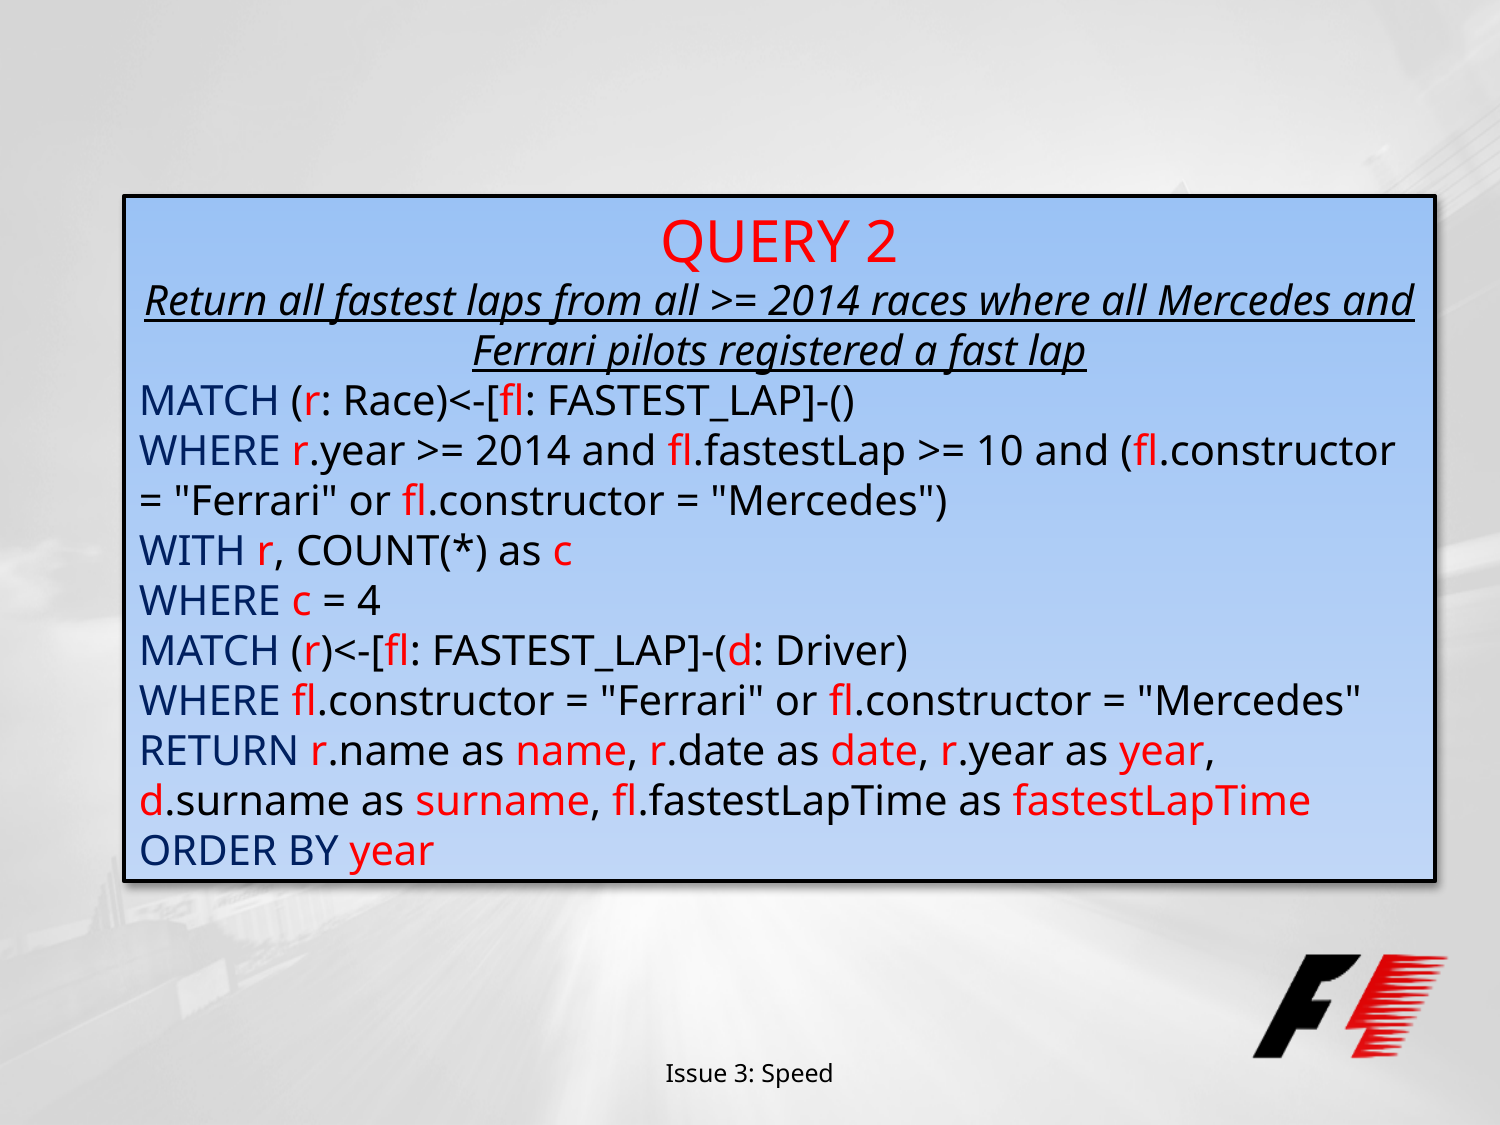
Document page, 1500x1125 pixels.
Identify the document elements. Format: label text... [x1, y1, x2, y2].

picture [0, 0, 1500, 1125]
footer Issue 3: Speed [496, 1042, 1004, 1103]
text_box QUERY 2 Return all fastest laps from all >= 2014 races where all Mercedes and Ferrari pilots registered a fast lap MATCH (r: Race)<-[fl: FASTEST_LAP]-() WHERE r.year >= 2014 and fl.fastestLap >= 10 and (fl.constructor = "Ferrari" or fl.constructor = "Mercedes") WITH r, COUNT(*) as c WHERE c = 4 MATCH (r)<-[fl: FASTEST_LAP]-(d: Driver) WHERE fl.constructor = "Ferrari" or fl.constructor = "Mercedes" RETURN r.name as name, r.date as date, r.year as year, d.surname as surname, fl.fastestLapTime as fastestLapTime ORDER BY year [123, 196, 1435, 882]
